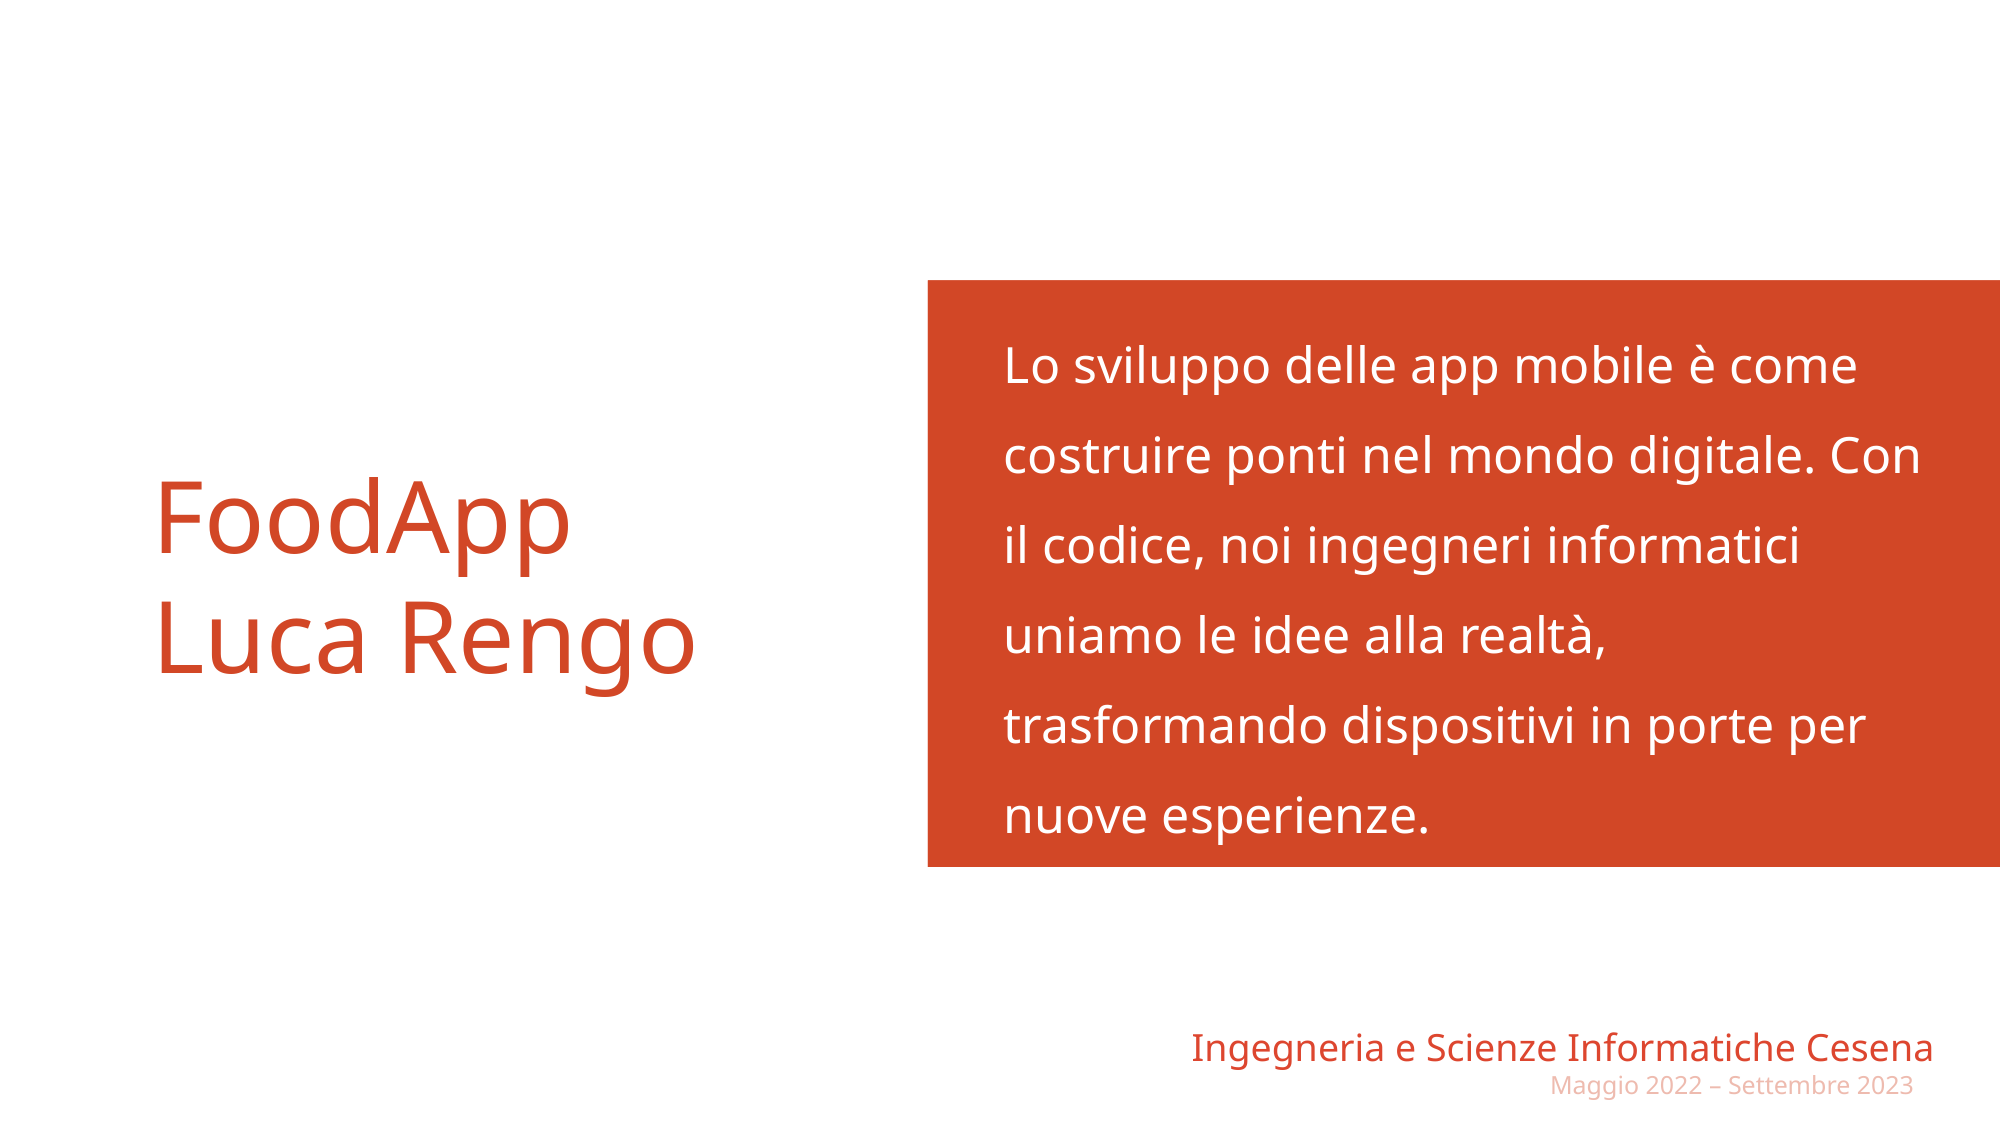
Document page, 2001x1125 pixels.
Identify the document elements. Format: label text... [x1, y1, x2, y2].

text_box Ingegneria e Scienze Informatiche Cesena [529, 958, 1951, 1112]
list Lo sviluppo delle app mobile è come costruire ponti nel mondo digitale. Con il codice, noi ingegneri informatici uniamo le idee alla realtà, trasformando dispositivi in porte per nuove esperienze. [988, 394, 1951, 753]
title FoodApp Luca Rengo [137, 394, 878, 753]
text_box Maggio 2022 – Settembre 2023 [1443, 1062, 1930, 1112]
